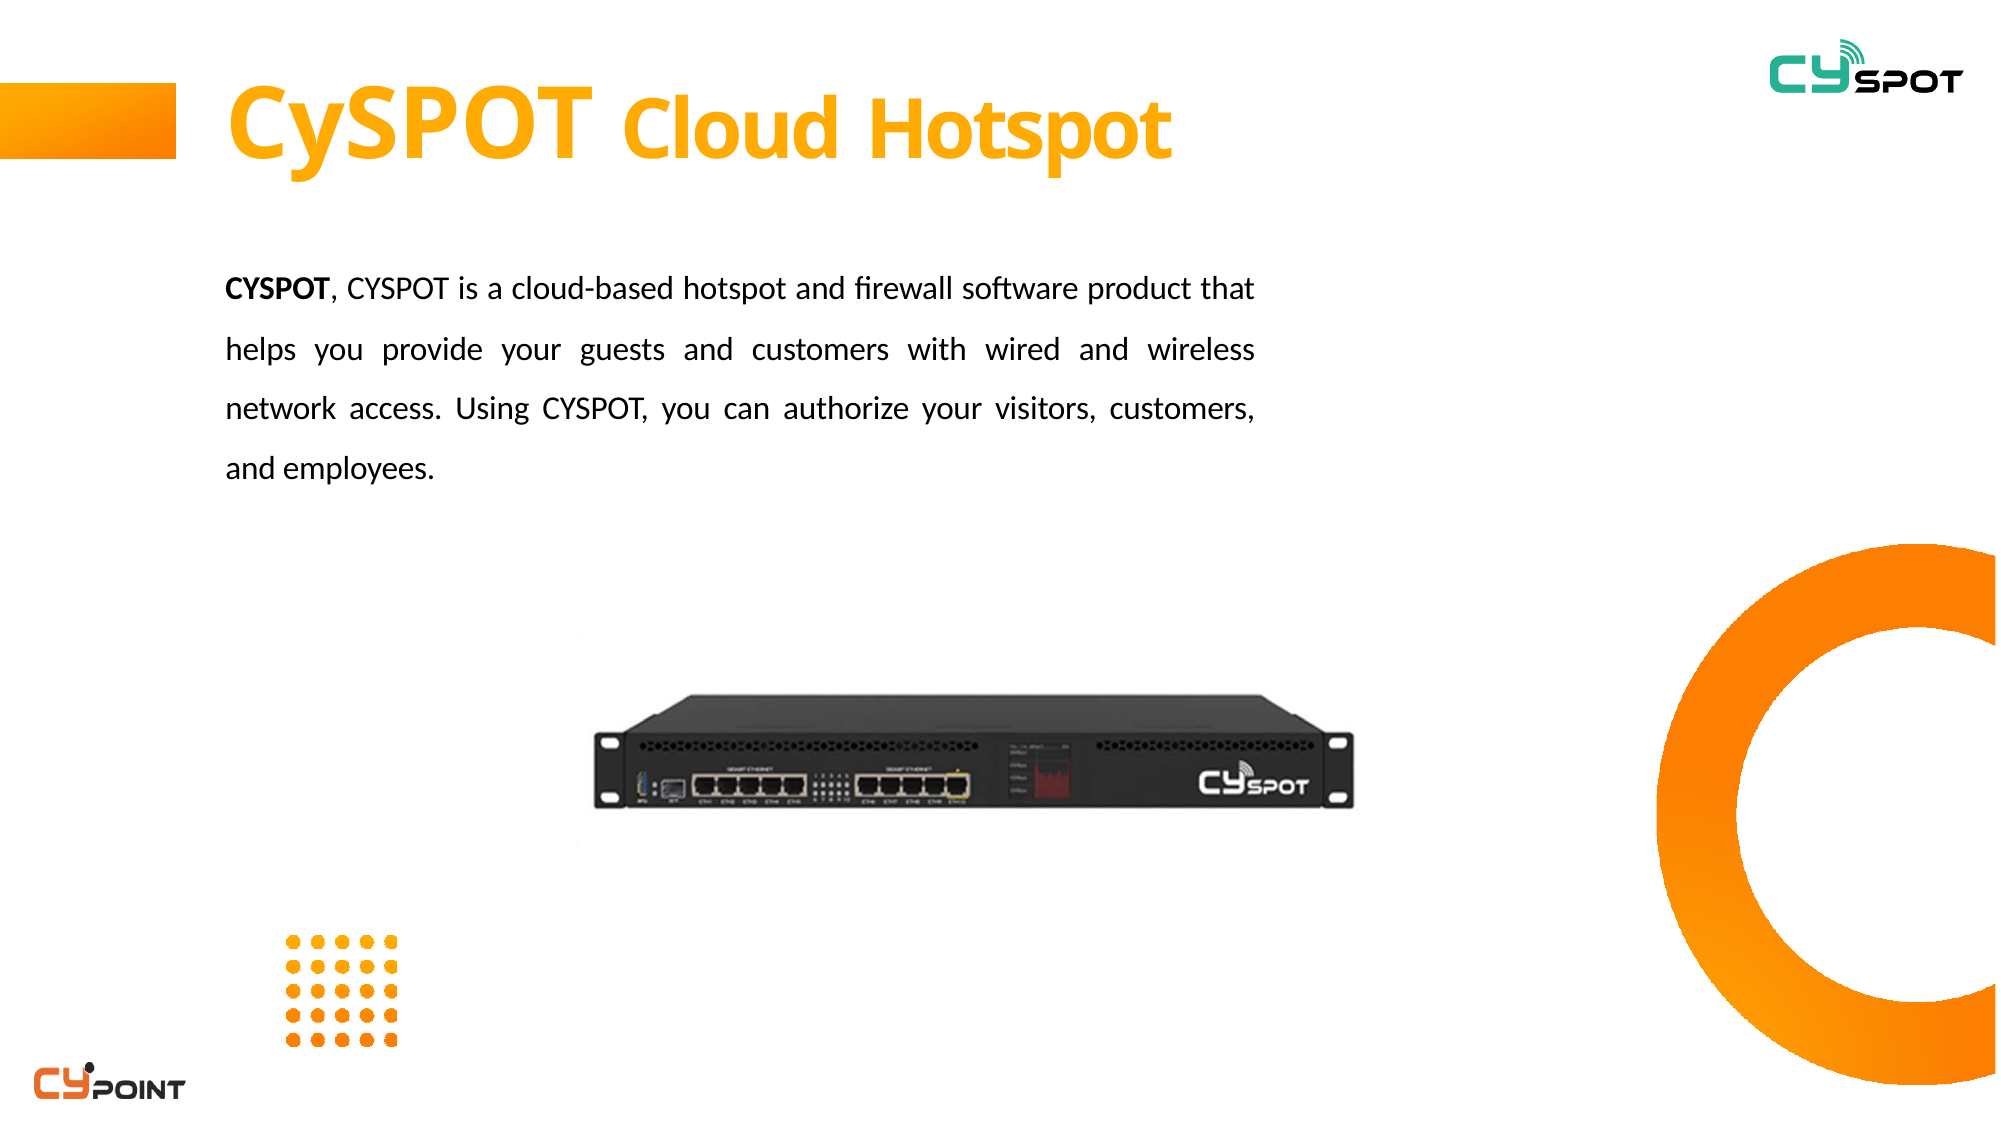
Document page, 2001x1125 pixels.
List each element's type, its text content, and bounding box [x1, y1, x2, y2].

text_box CYSPOT, CYSPOT is a cloud-based hotspot and firewall software product that helps you provide your guests and customers with wired and wireless network access. Using CYSPOT, you can authorize your visitors, customers, and employees. [223, 244, 1257, 487]
title CySPOT Cloud Hotspot [223, 55, 1195, 244]
text_box [575, 635, 1363, 847]
text_box [286, 935, 398, 1047]
text_box [1656, 544, 1996, 1085]
text_box [34, 1062, 186, 1099]
text_box [1769, 39, 1964, 93]
text_box [0, 83, 176, 159]
